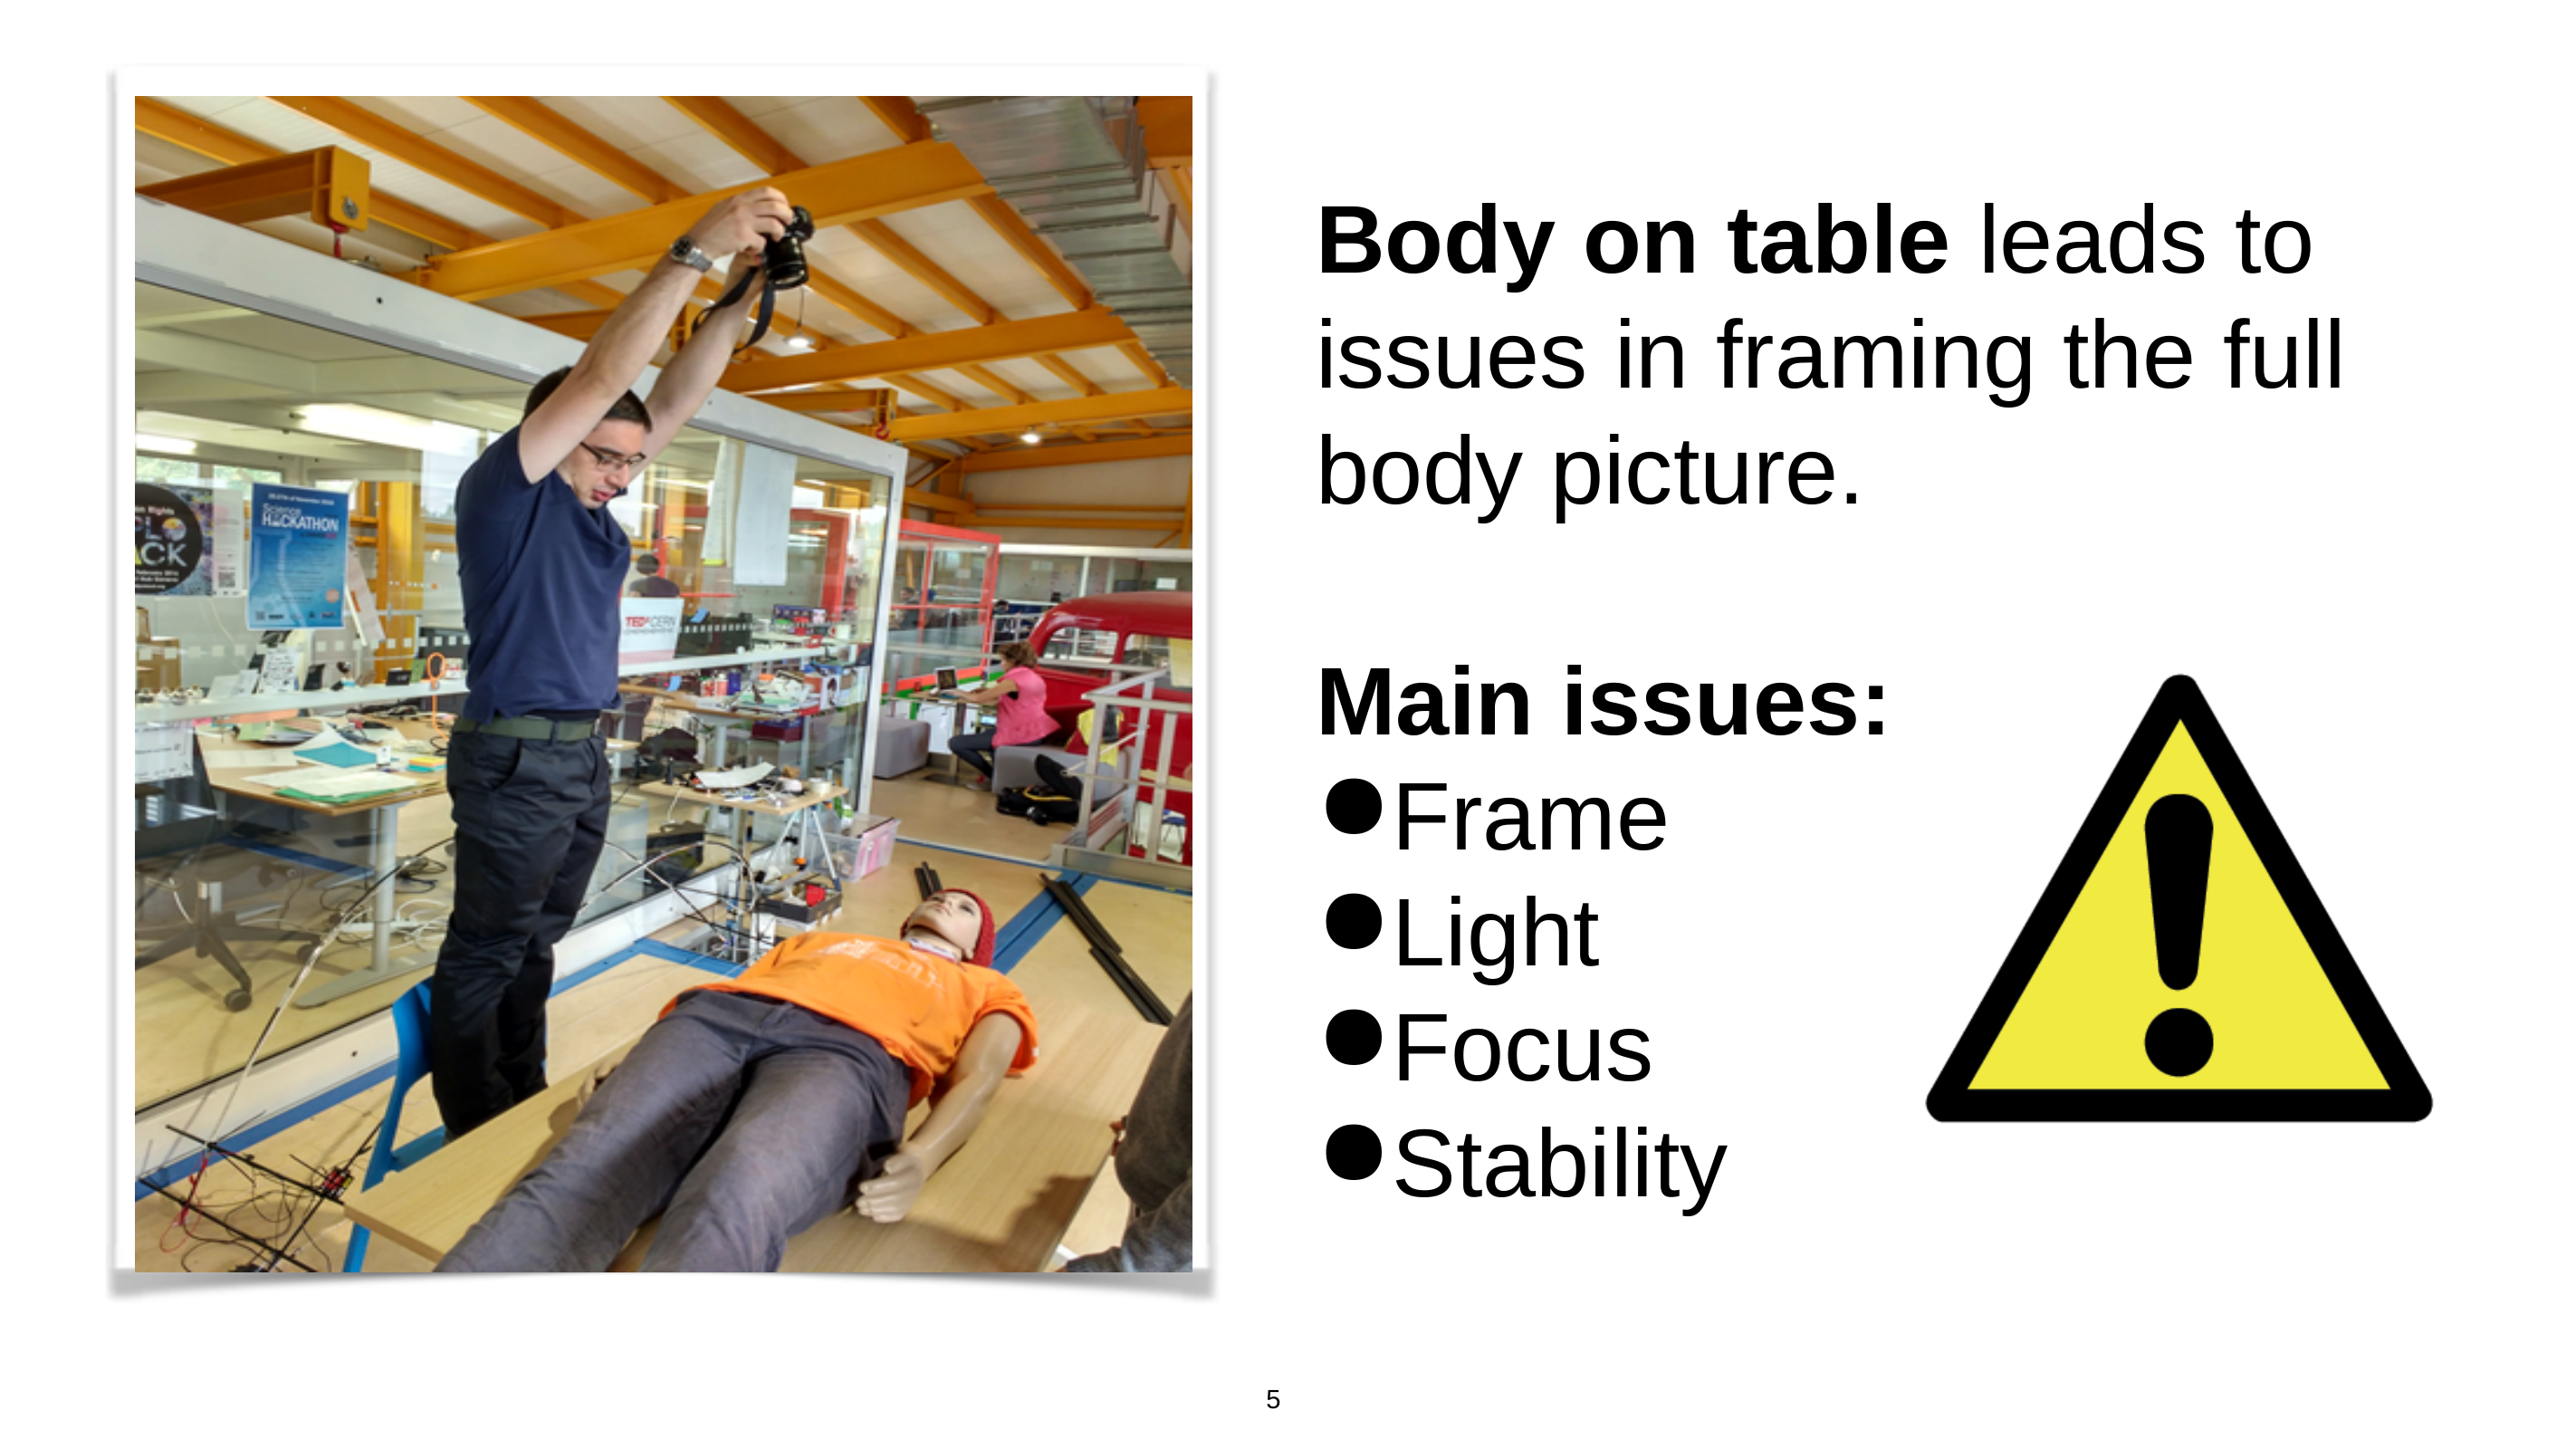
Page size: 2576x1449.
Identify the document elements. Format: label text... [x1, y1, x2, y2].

text_box Body on table leads to issues in framing the full body picture. Main issues: Frame Light Focus Stability [1302, 163, 2389, 1272]
picture [1909, 657, 2447, 1140]
slide_number 5 [1259, 1374, 1315, 1431]
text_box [104, 62, 1223, 1306]
